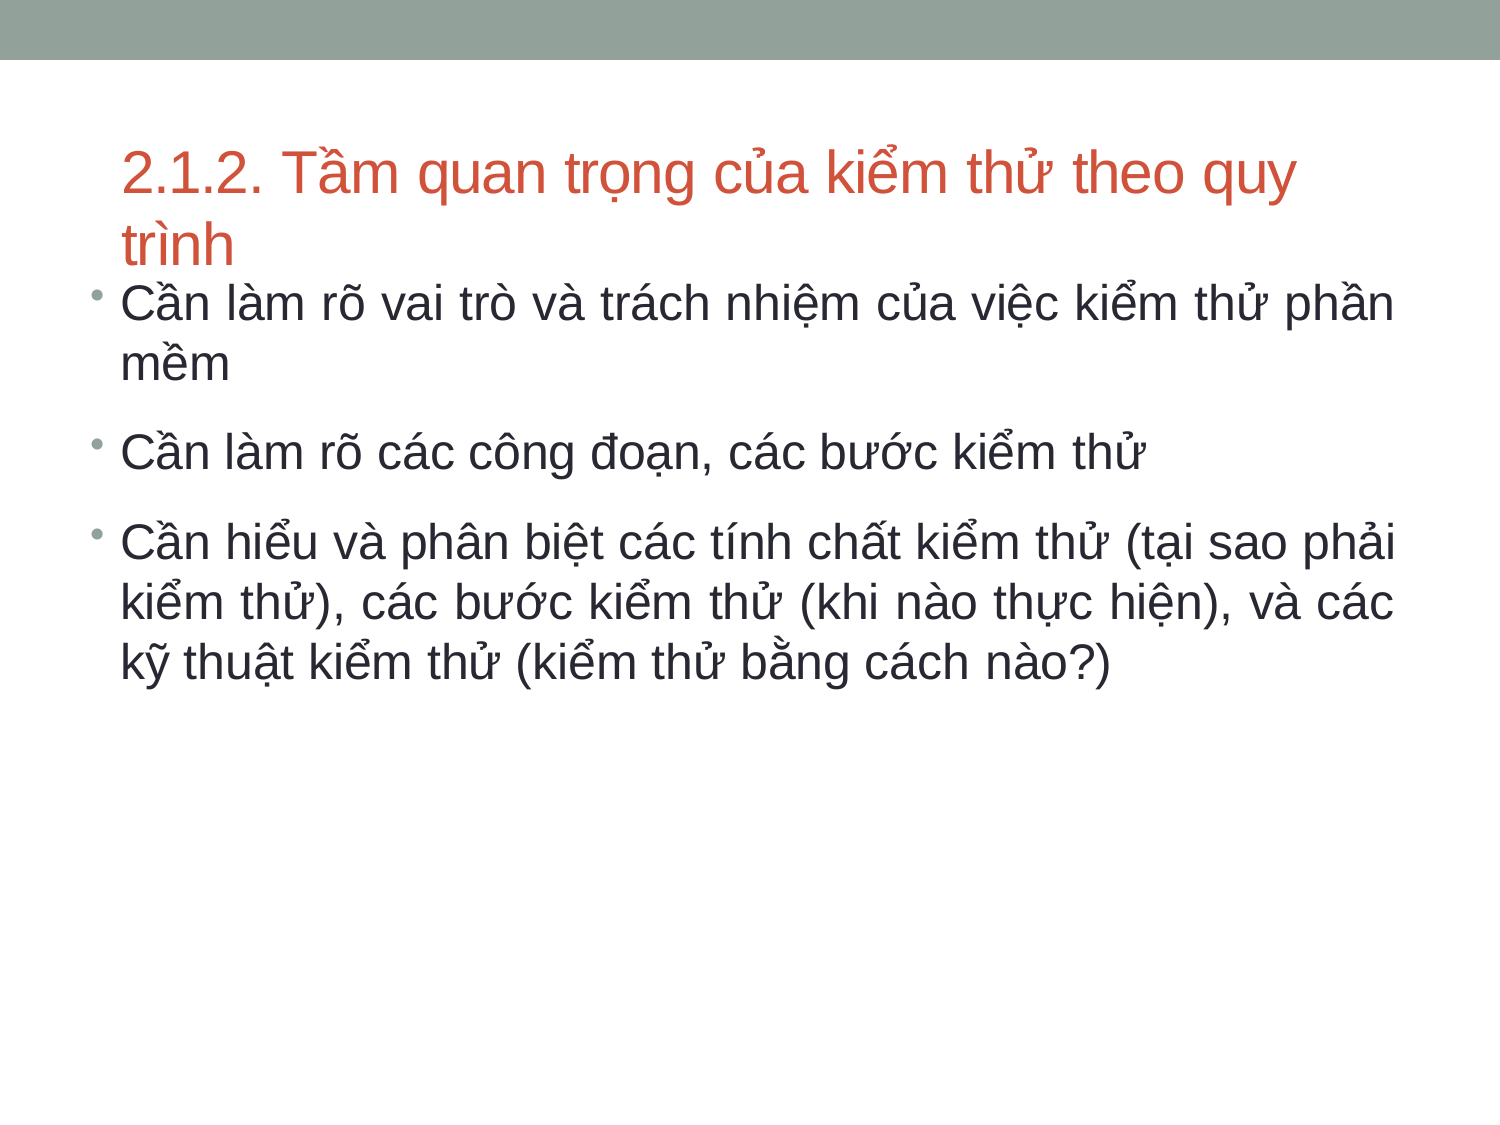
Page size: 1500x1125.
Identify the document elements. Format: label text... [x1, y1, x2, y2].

text_box Cần làm rõ vai trò và trách nhiệm của việc kiểm thử phần mềm Cần làm rõ các công đoạn, các bước kiểm thử Cần hiểu và phân biệt các tính chất kiểm thử (tại sao phải kiểm thử), các bước kiểm thử (khi nào thực hiện), và các kỹ thuật kiểm thử (kiểm thử bằng cách nào?) [83, 267, 1416, 690]
title 2.1.2. Tầm quan trọng của kiểm thử theo quy trình [118, 130, 1382, 267]
